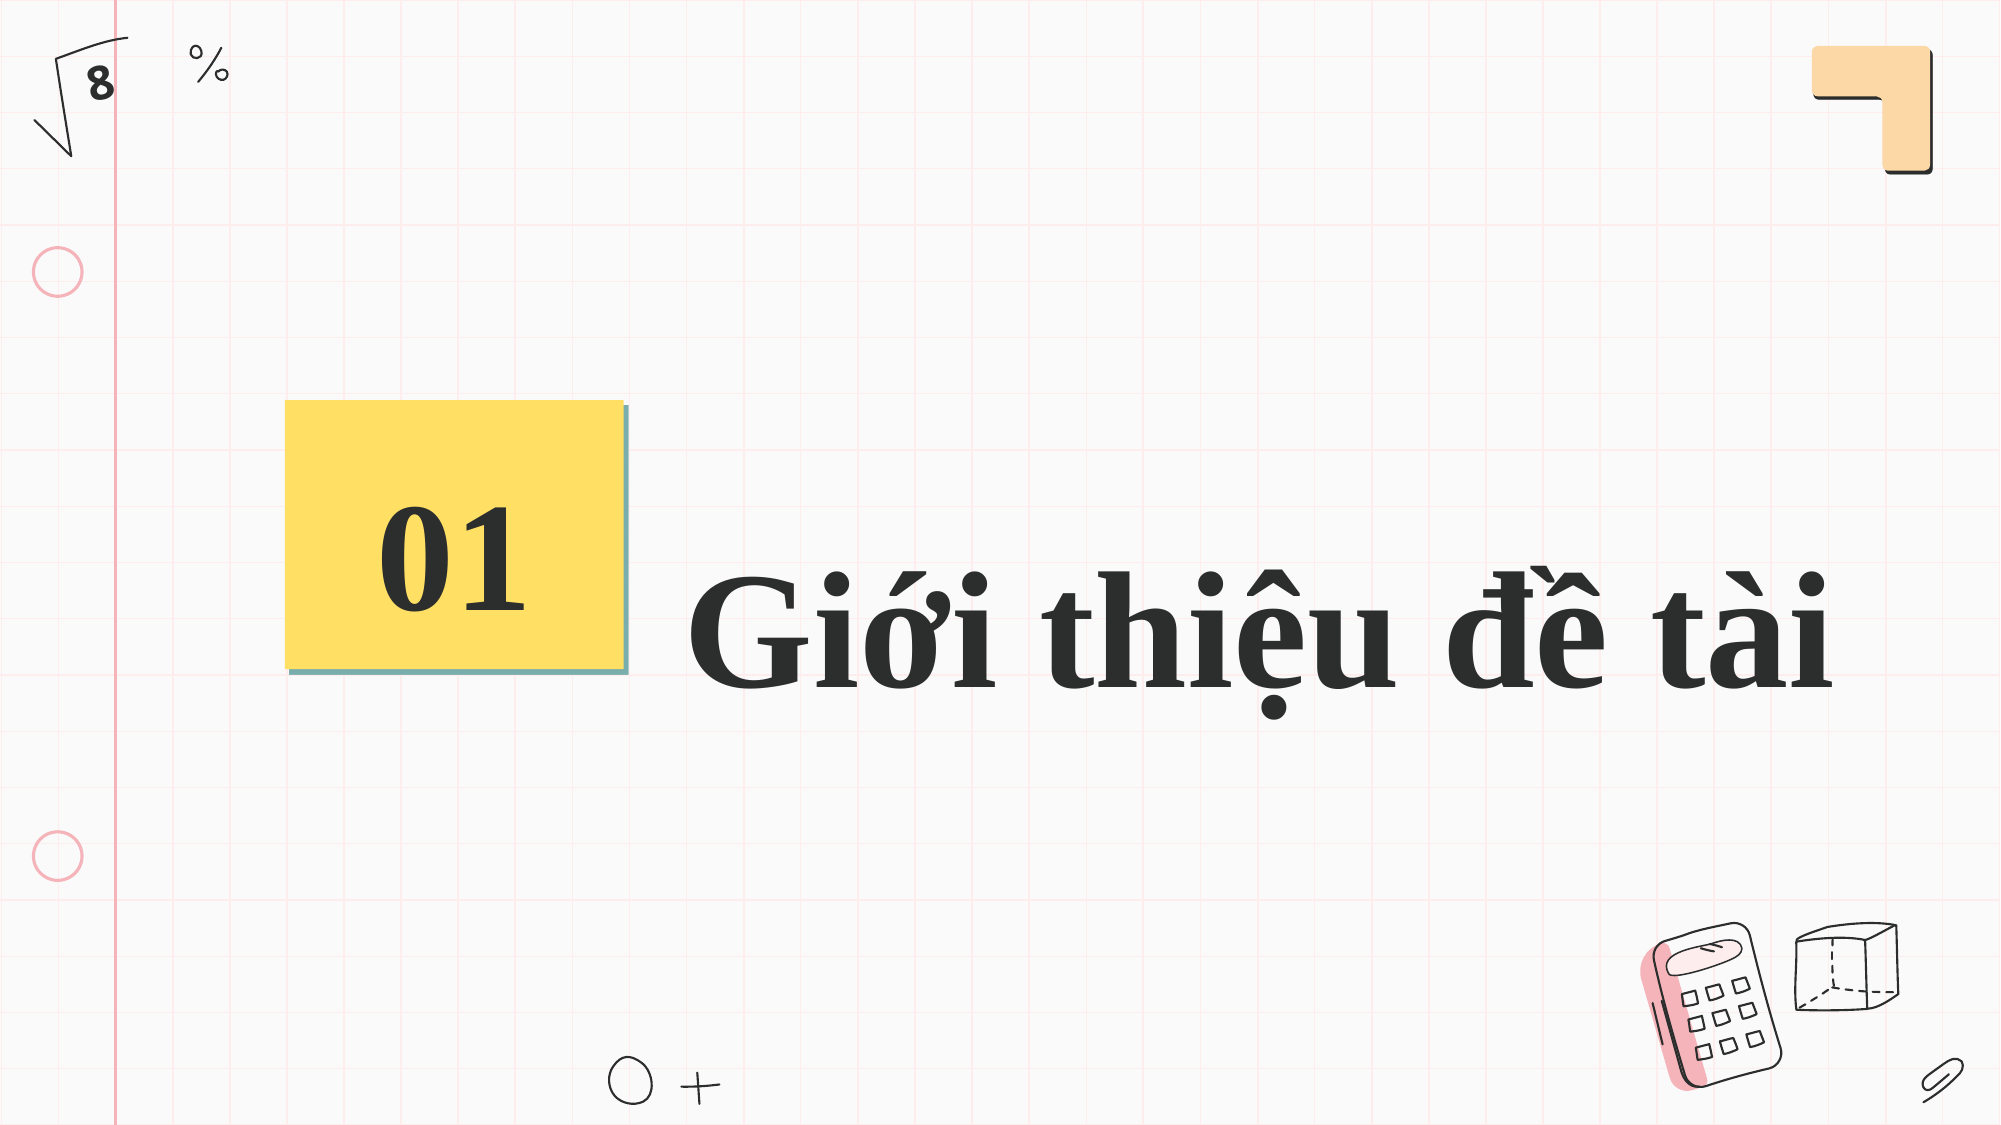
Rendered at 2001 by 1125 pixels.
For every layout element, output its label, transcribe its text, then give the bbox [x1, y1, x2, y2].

subtitle Giới thiệu đề tài [663, 471, 1905, 670]
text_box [1639, 922, 1899, 1092]
title 01 [284, 400, 624, 670]
